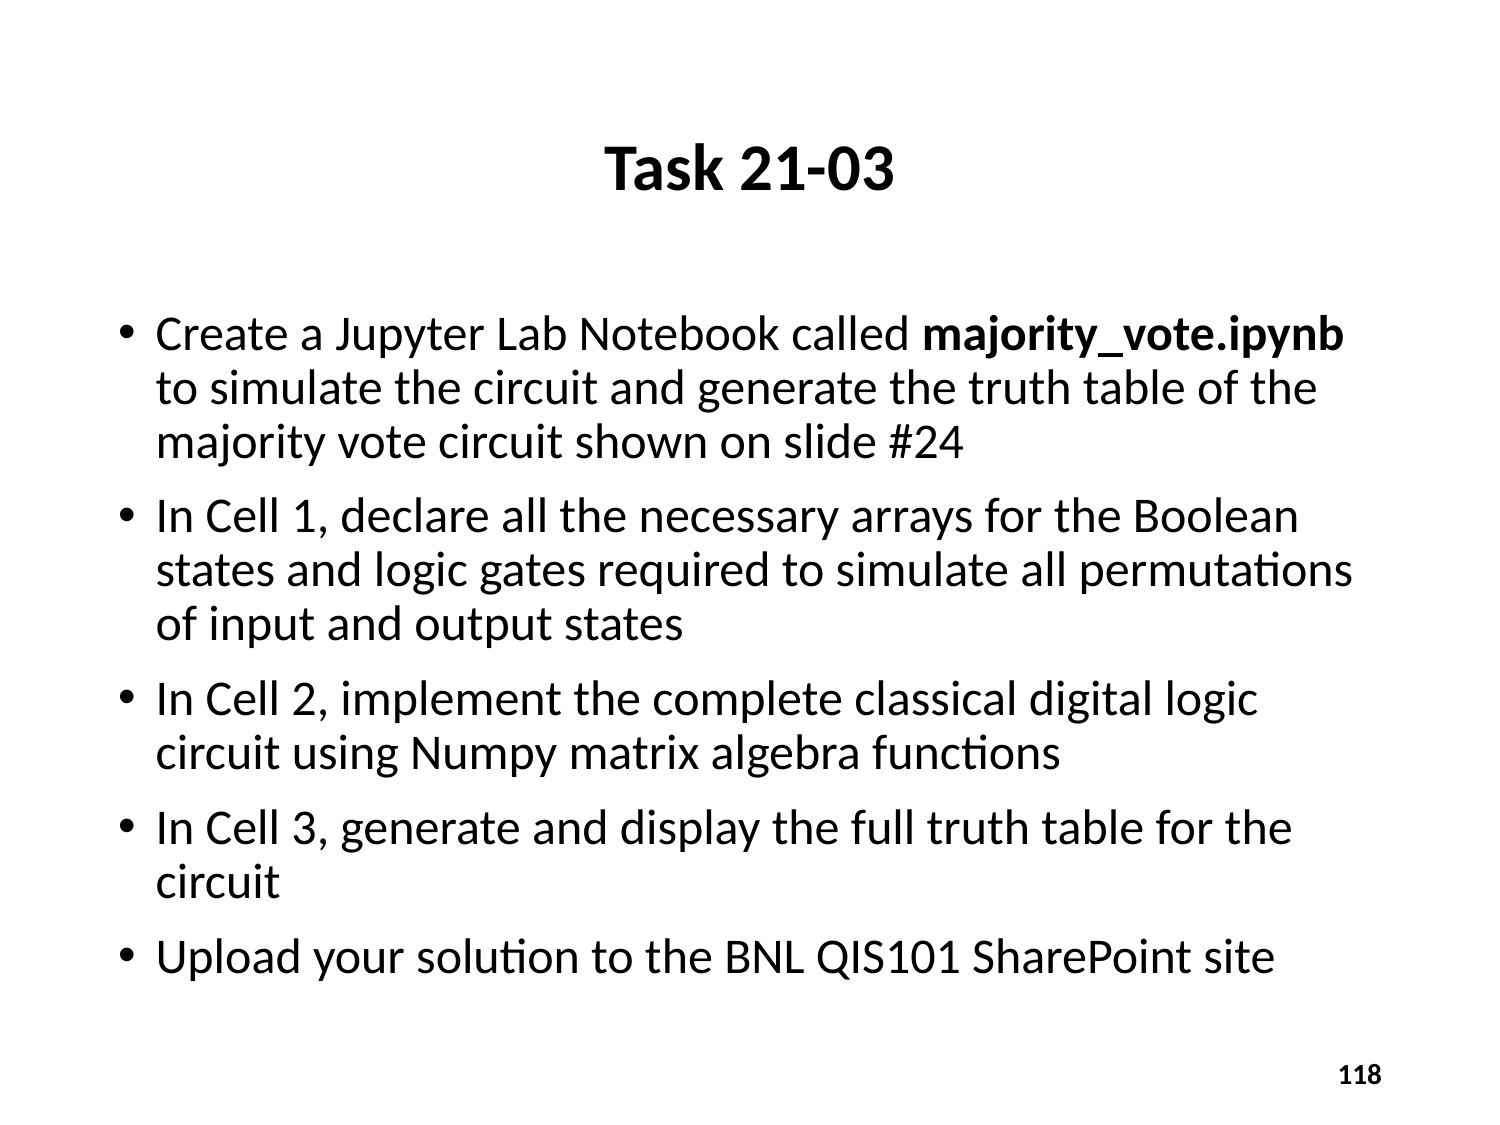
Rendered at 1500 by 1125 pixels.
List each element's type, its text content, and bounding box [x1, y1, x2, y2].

list Create a Jupyter Lab Notebook called majority_vote.ipynb to simulate the circuit and generate the truth table of the majority vote circuit shown on slide #24 In Cell 1, declare all the necessary arrays for the Boolean states and logic gates required to simulate all permutations of input and output states In Cell 2, implement the complete classical digital logic circuit using Numpy matrix algebra functions In Cell 3, generate and display the full truth table for the circuit Upload your solution to the BNL QIS101 SharePoint site [103, 299, 1397, 1014]
slide_number 118 [1059, 1042, 1397, 1103]
title Task 21-03 [103, 59, 1397, 278]
